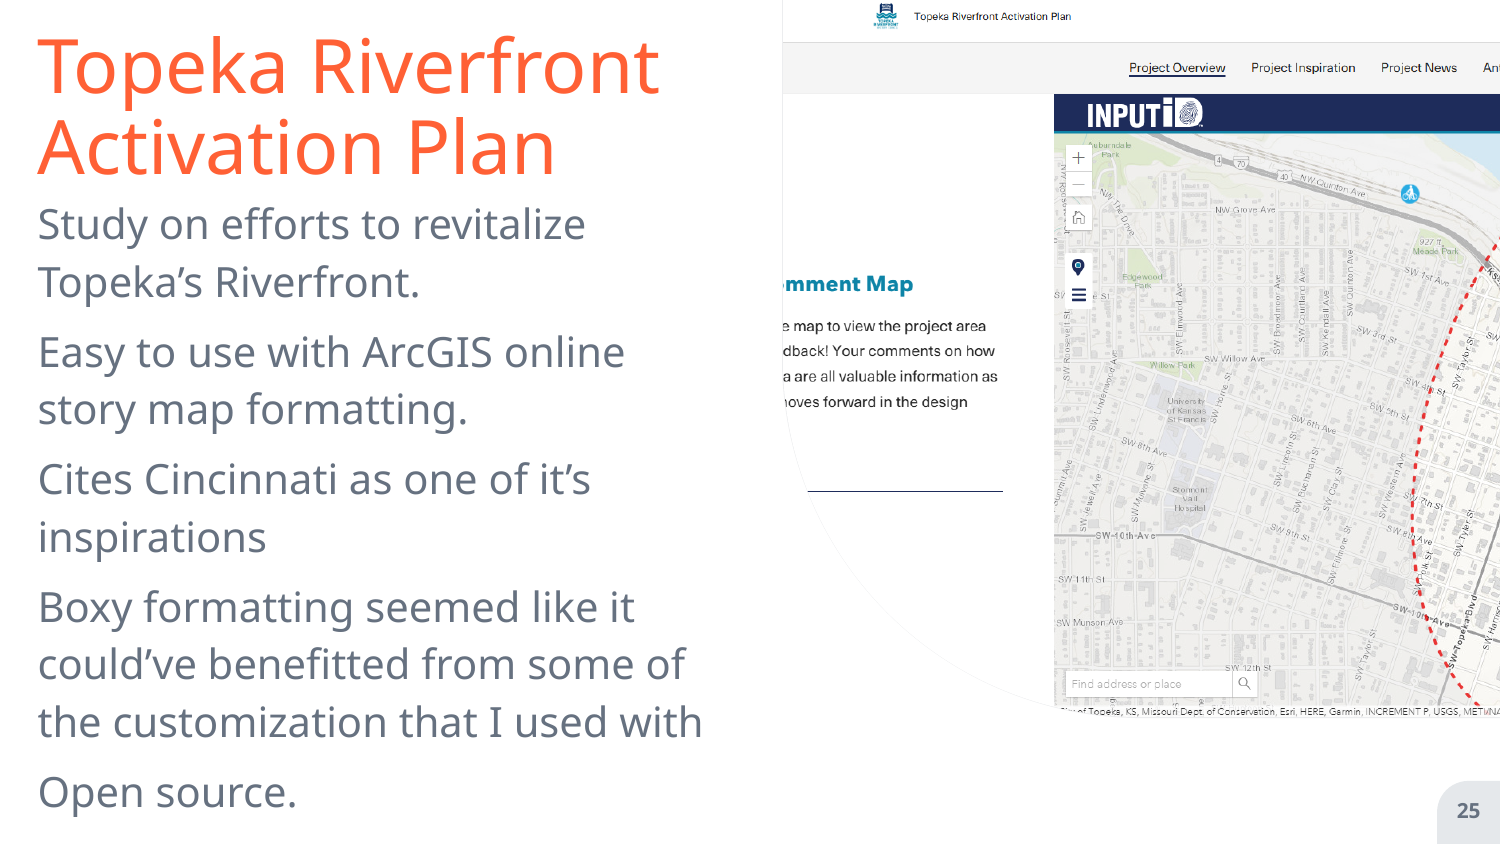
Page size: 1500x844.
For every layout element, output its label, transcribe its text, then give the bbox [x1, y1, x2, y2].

picture [782, 0, 1500, 718]
title Topeka Riverfront Activation Plan [37, 17, 777, 191]
list Study on efforts to revitalize Topeka’s Riverfront. Easy to use with ArcGIS online story map formatting. Cites Cincinnati as one of it’s inspirations Boxy formatting seemed like it could’ve benefitted from some of the customization that I used with Open source. [37, 190, 731, 844]
slide_number 25 [1437, 780, 1500, 844]
